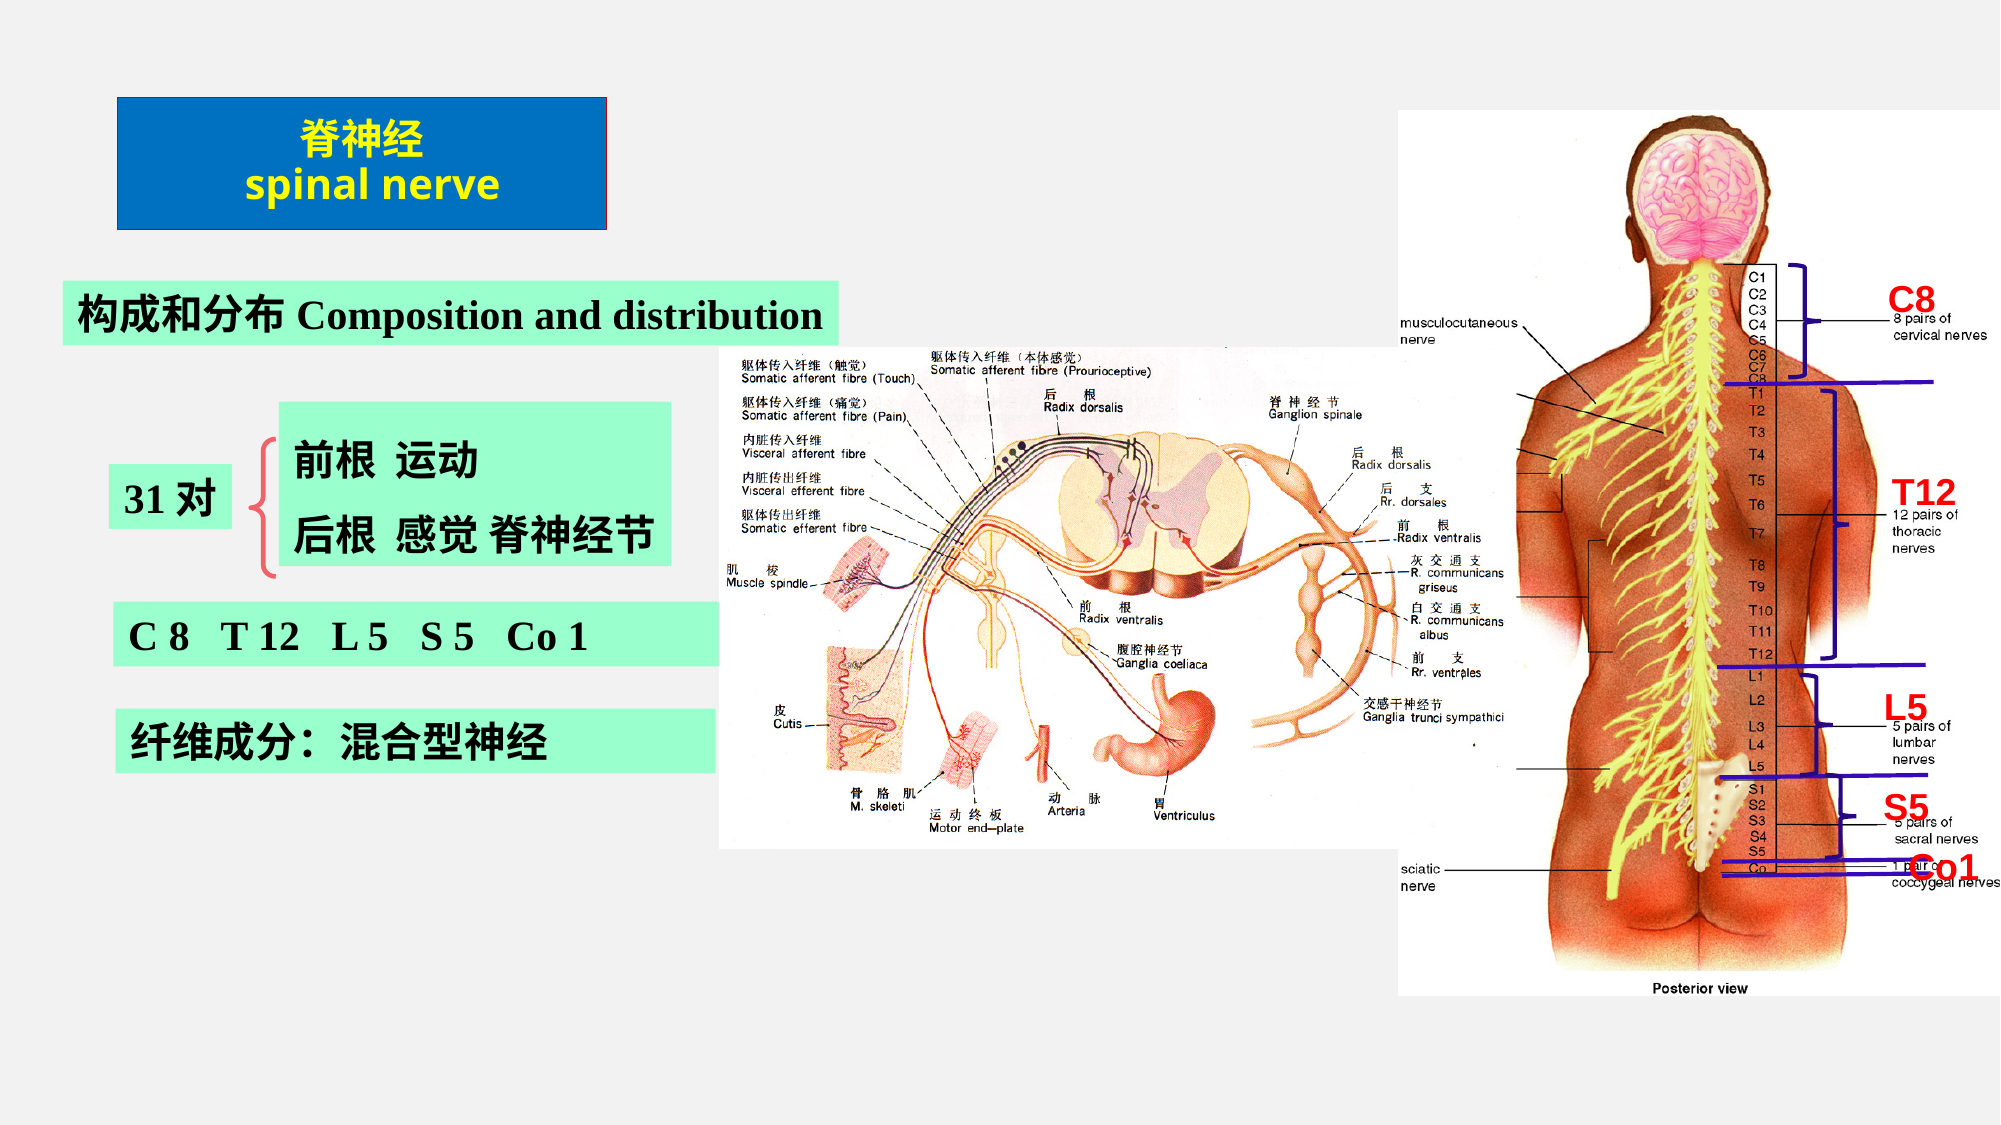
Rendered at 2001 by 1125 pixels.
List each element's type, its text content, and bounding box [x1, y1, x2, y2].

text_box 脊神经 spinal nerve [117, 97, 607, 230]
text_box [250, 438, 276, 577]
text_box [1717, 664, 1926, 668]
picture [718, 110, 2000, 996]
text_box 构成和分布Composition and distribution [62, 280, 839, 346]
text_box 纤维成分：混合型神经 [115, 708, 716, 774]
text_box 前根 运动 后根 感觉 脊神经节 [278, 401, 671, 567]
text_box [1724, 381, 1934, 385]
text_box C 8 T 12 L 5 S 5 Co 1 [113, 601, 718, 667]
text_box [1719, 774, 1929, 778]
text_box 31对 [108, 464, 233, 529]
